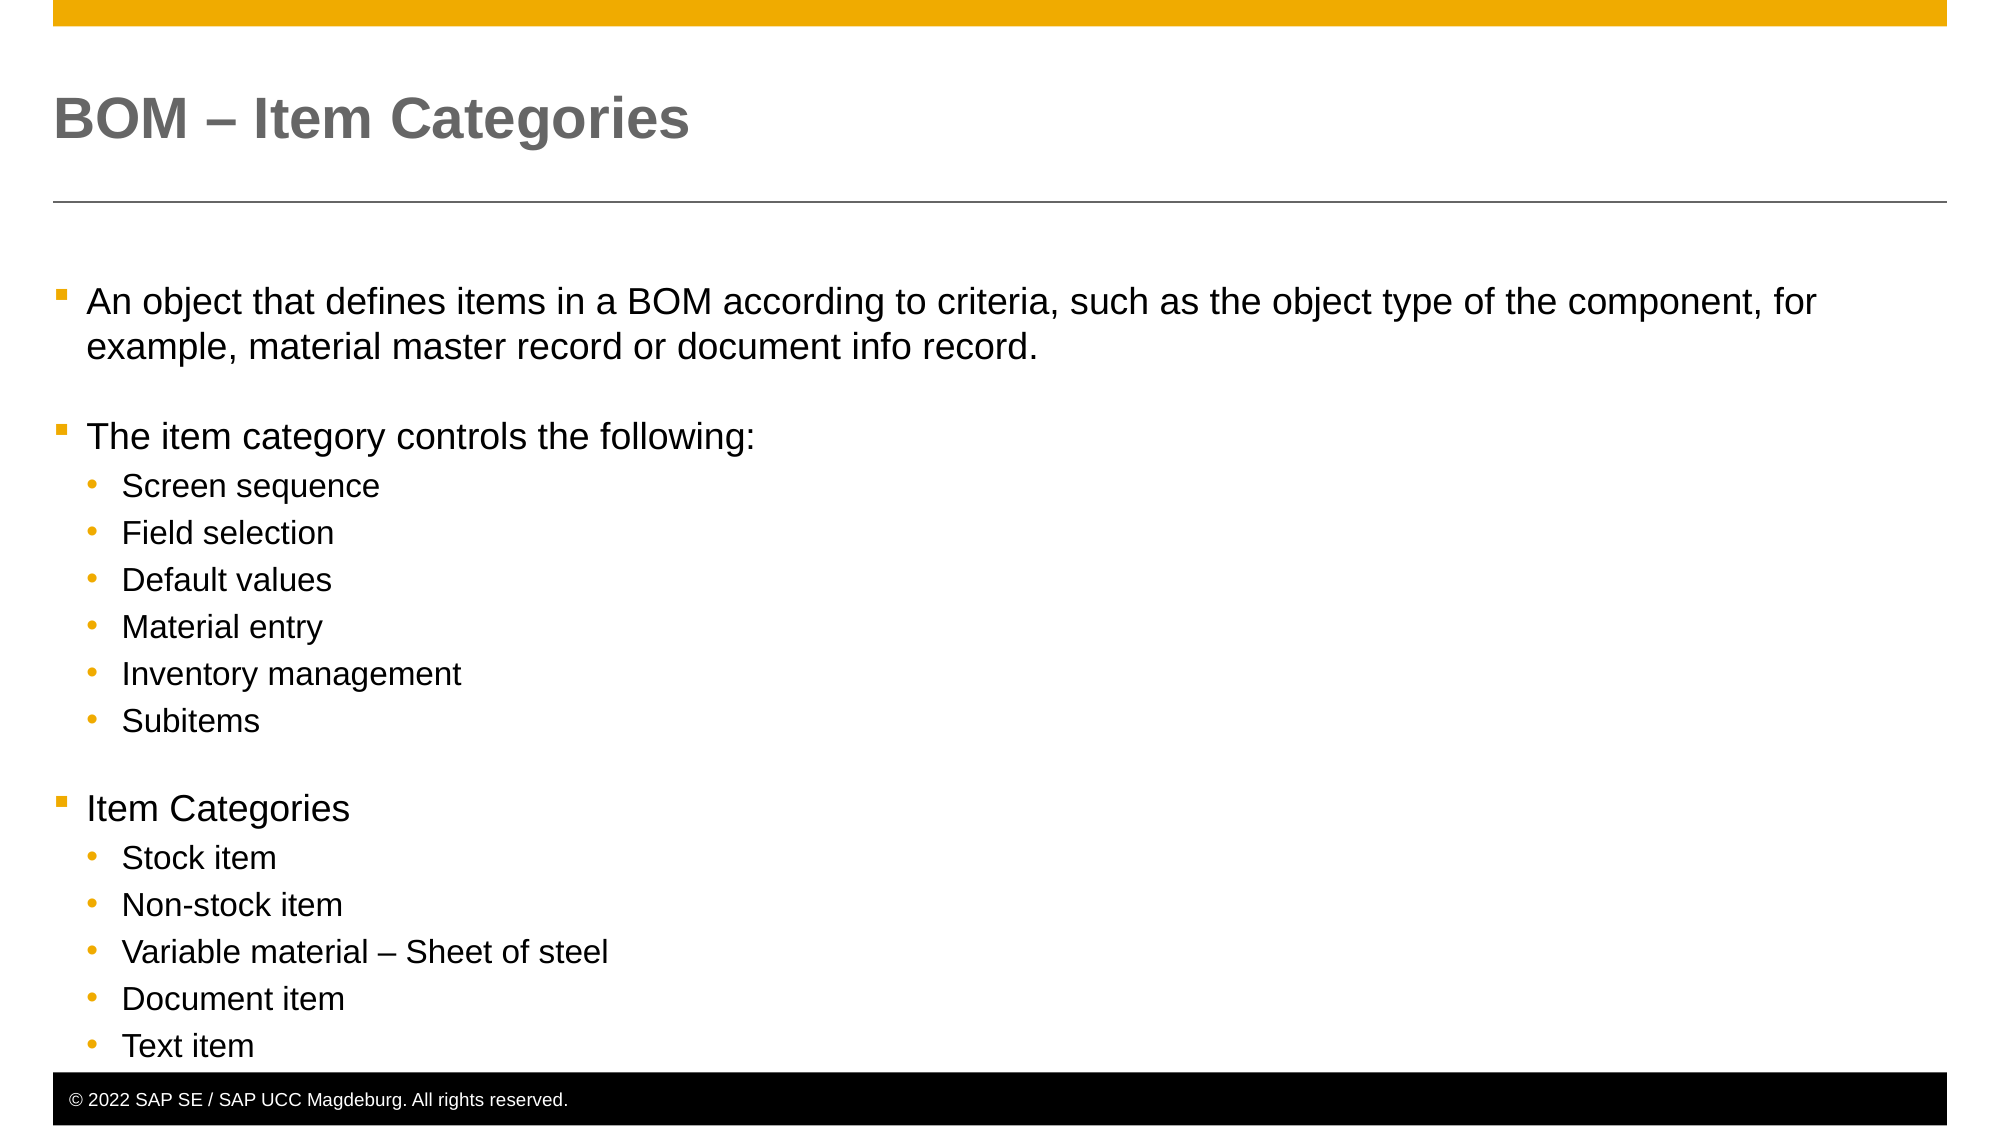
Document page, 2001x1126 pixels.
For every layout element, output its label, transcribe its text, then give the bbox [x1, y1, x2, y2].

list An object that defines items in a BOM according to criteria, such as the object type of the component, for example, material master record or document info record. The item category controls the following: Screen sequence Field selection Default values Material entry Inventory management Subitems Item Categories Stock item Non-stock item Variable material – Sheet of steel Document item Text item [53, 277, 1947, 998]
title BOM – Item Categories [53, 53, 1947, 178]
